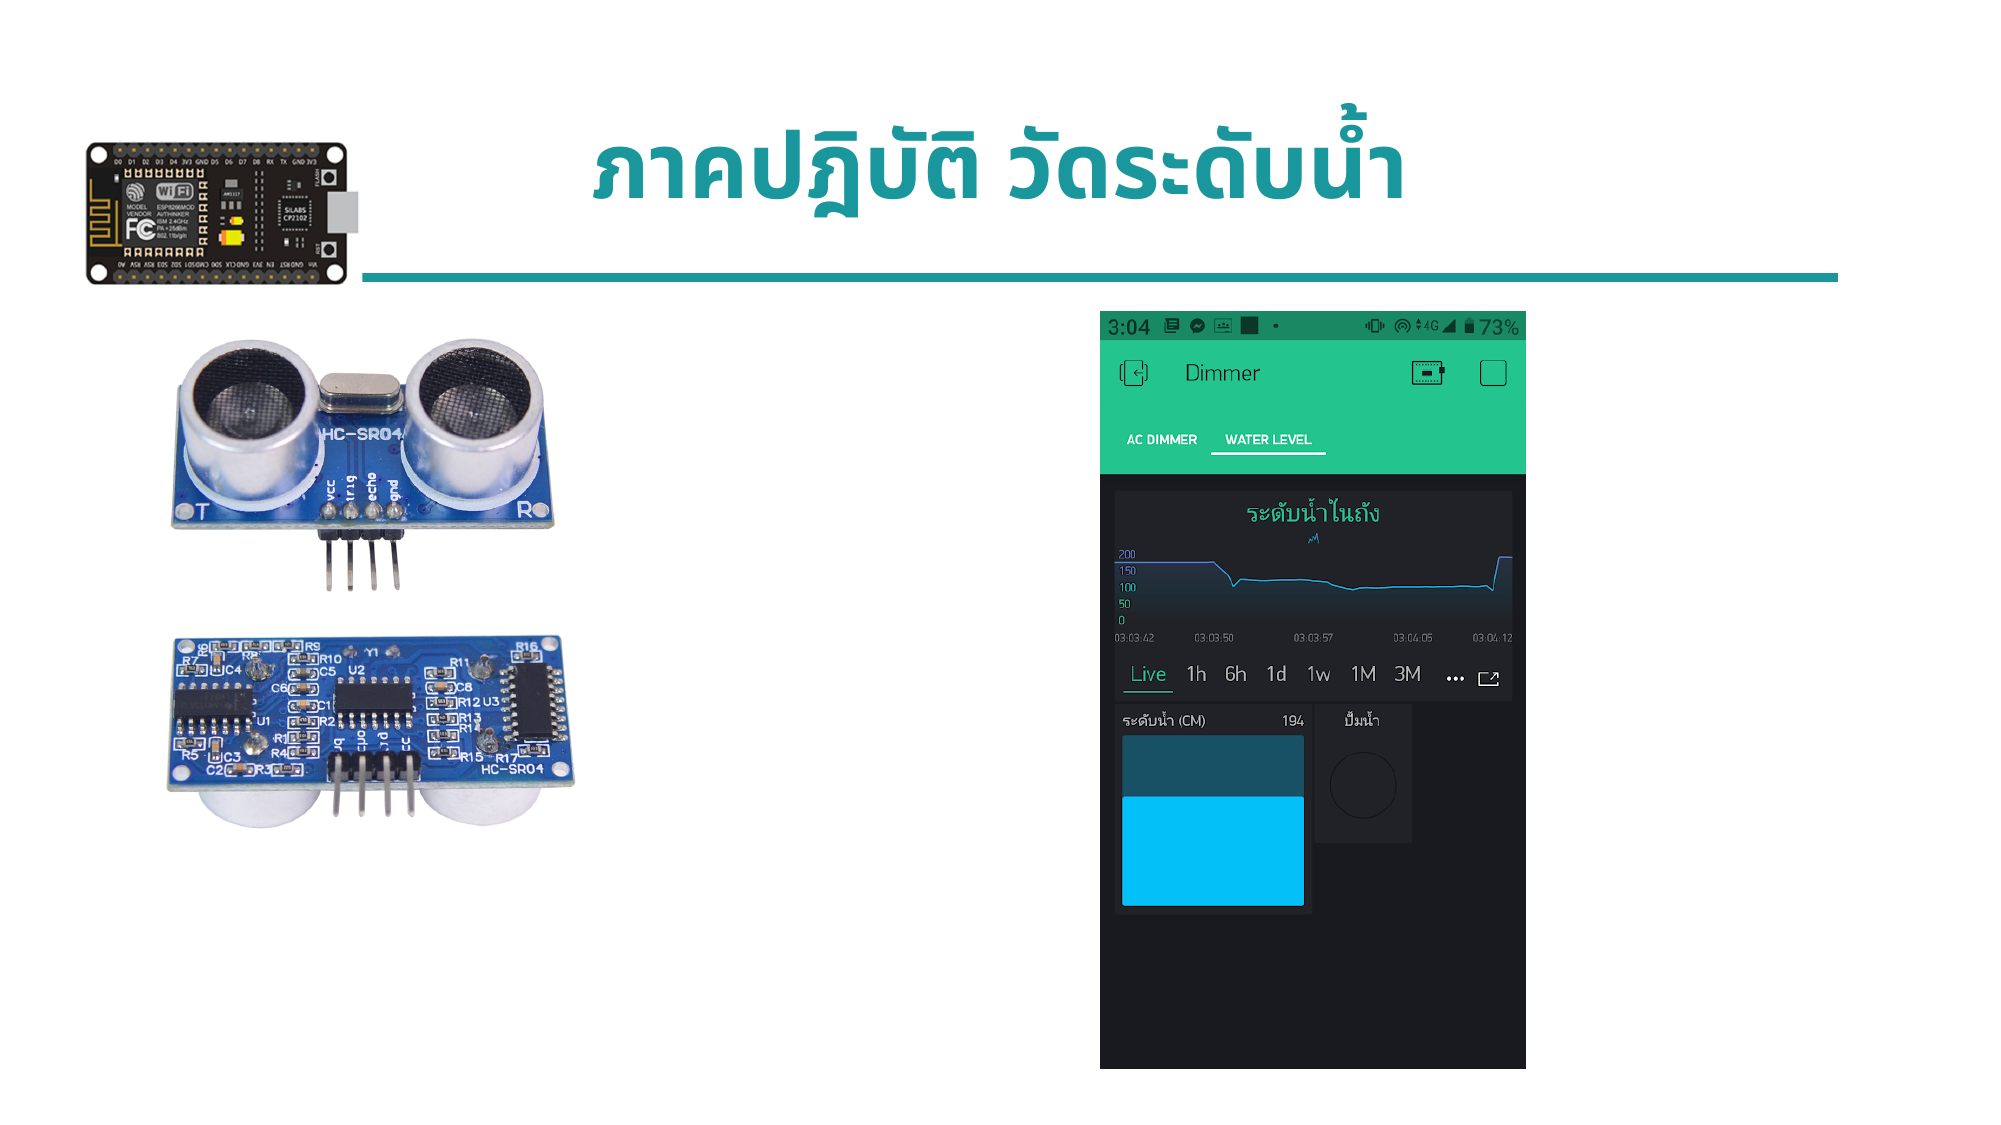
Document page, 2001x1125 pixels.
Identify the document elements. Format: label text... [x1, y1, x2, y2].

picture [1099, 311, 1526, 1069]
title ภาคปฎิบัติ วัดระดับน้ำ [137, 59, 1863, 278]
picture [82, 72, 633, 852]
